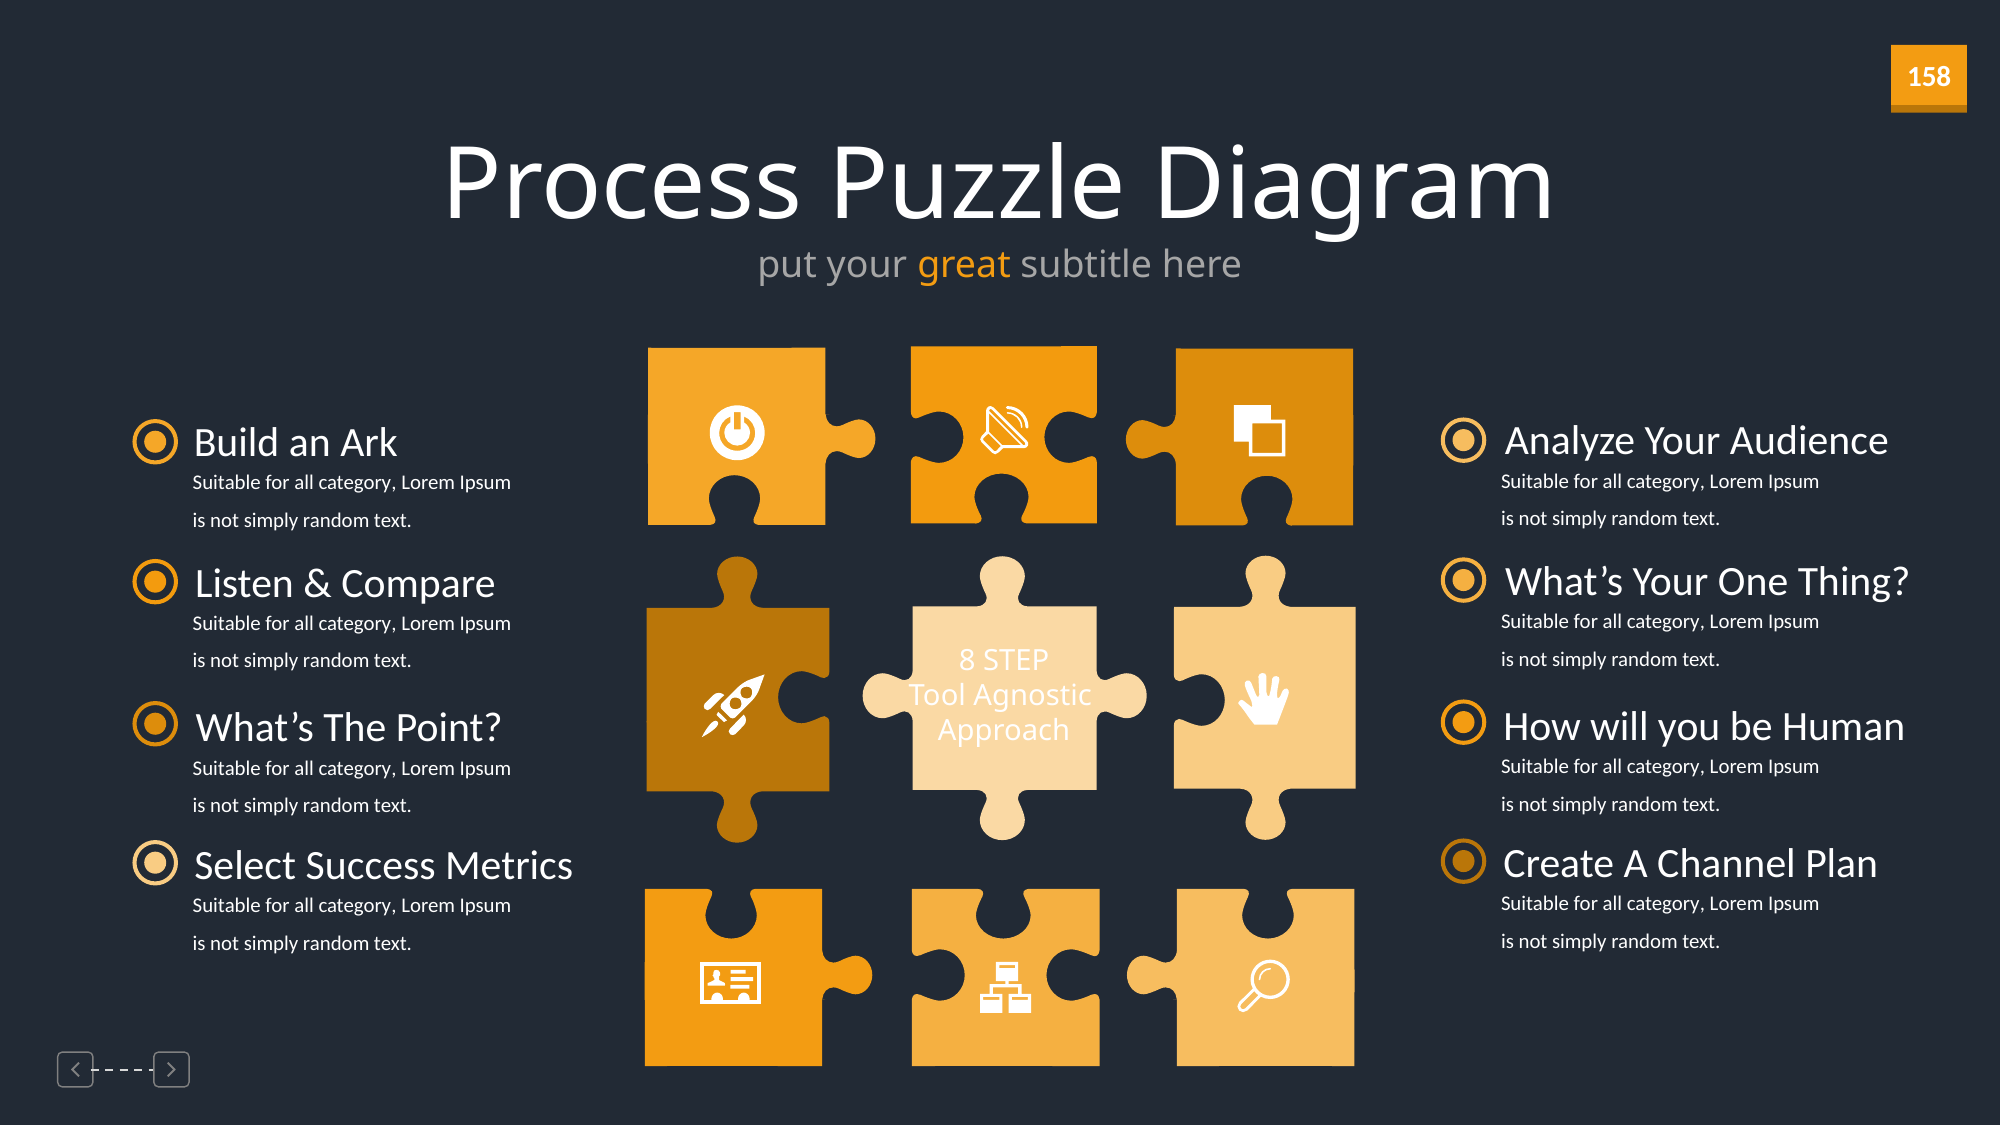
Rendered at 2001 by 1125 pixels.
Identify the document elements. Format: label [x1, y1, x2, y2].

text_box [132, 407, 537, 537]
text_box [132, 692, 537, 822]
text_box [132, 547, 537, 677]
text_box [427, 111, 1573, 293]
text_box [1440, 691, 1923, 820]
text_box [910, 346, 1097, 524]
text_box [1126, 888, 1355, 1067]
text_box [646, 556, 830, 843]
text_box [911, 888, 1100, 1067]
text_box [644, 888, 873, 1067]
text_box [862, 556, 1147, 841]
text_box [1125, 348, 1354, 526]
text_box [1173, 555, 1356, 840]
text_box [647, 347, 876, 525]
text_box [1440, 828, 1896, 958]
text_box [1440, 546, 1930, 676]
text_box [132, 829, 591, 959]
text_box [1440, 405, 1908, 535]
